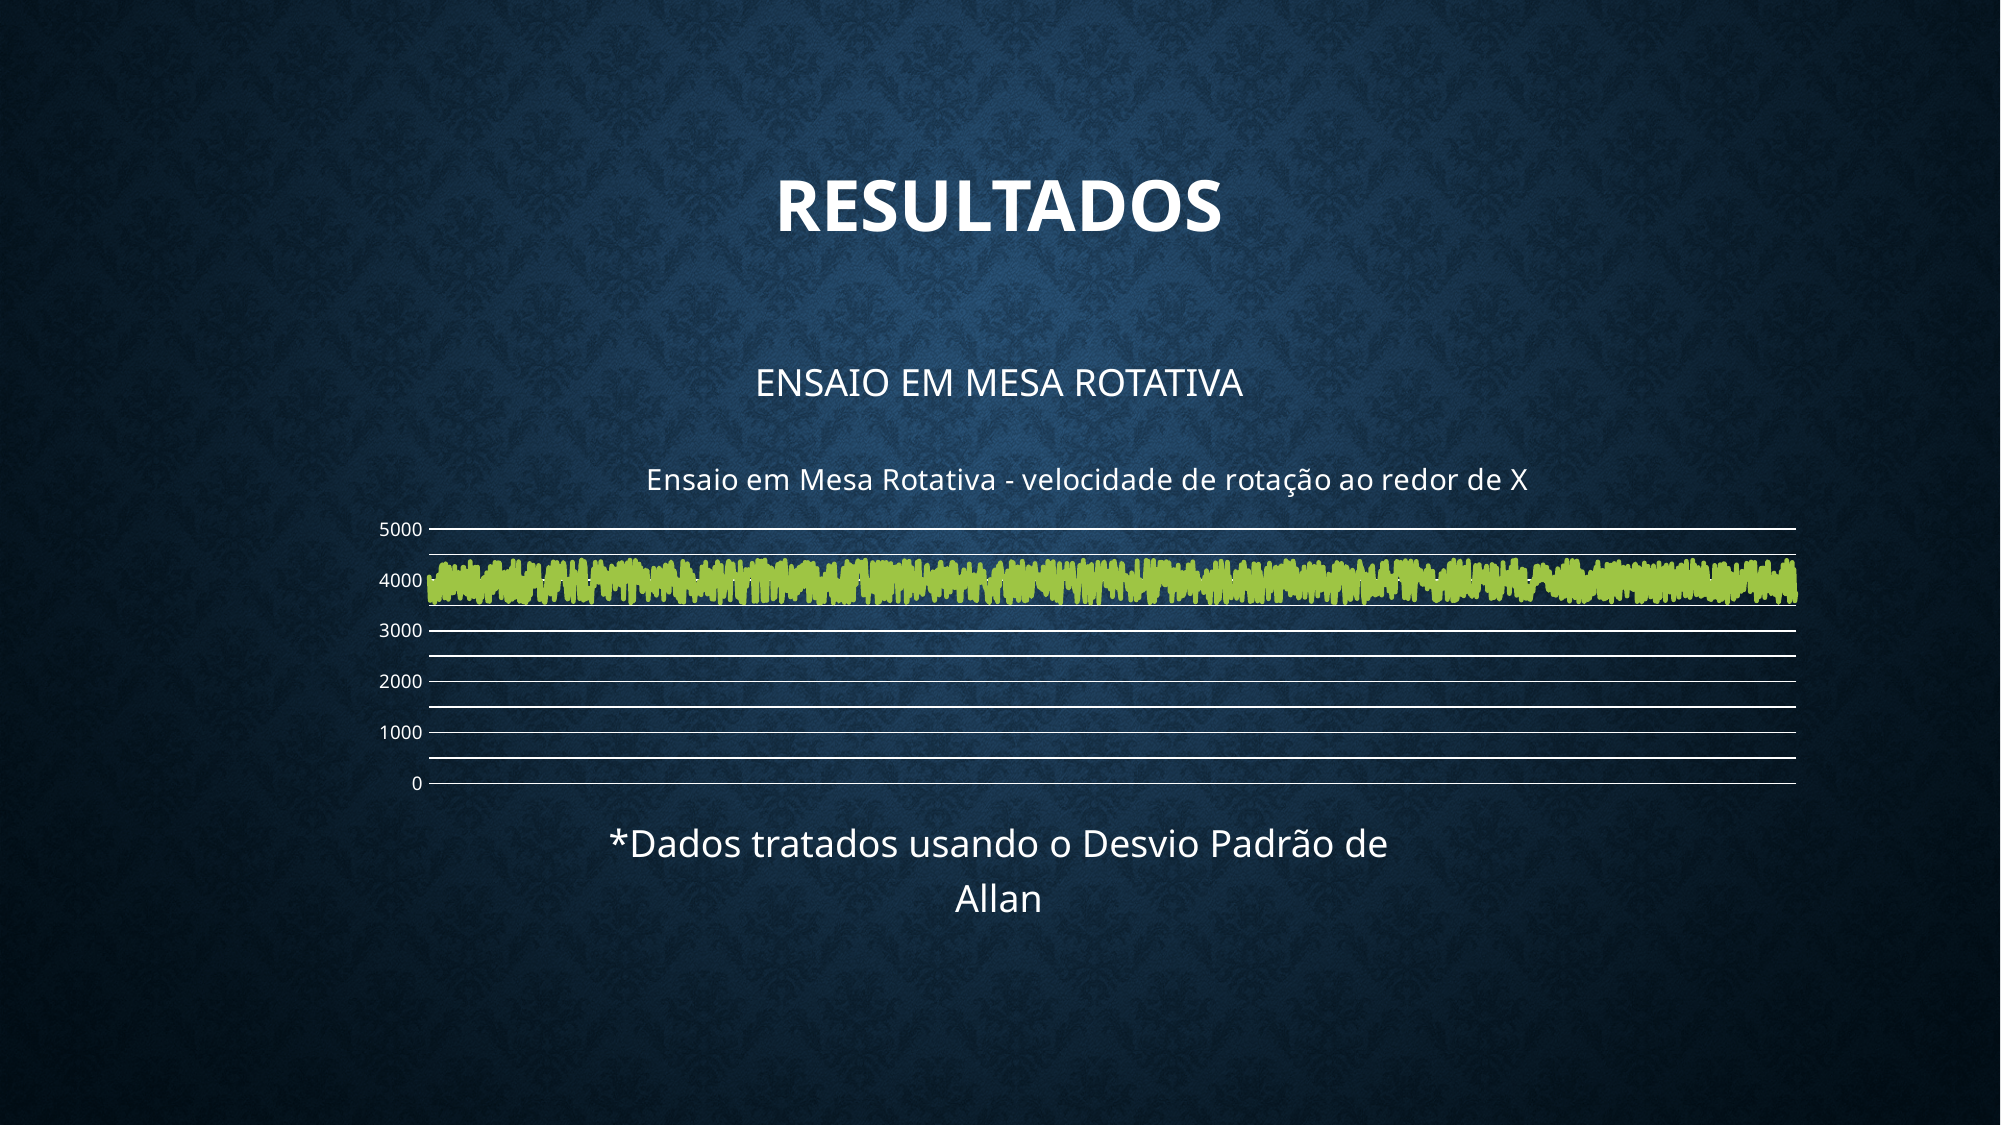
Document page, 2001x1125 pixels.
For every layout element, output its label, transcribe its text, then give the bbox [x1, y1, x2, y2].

title RESULTADOS [149, 99, 1849, 318]
chart [348, 434, 1827, 805]
list ENSAIO EM MESA ROTATIVA [580, 342, 1418, 411]
text_box *Dados tratados usando o Desvio Padrão de Allan [556, 816, 1442, 872]
